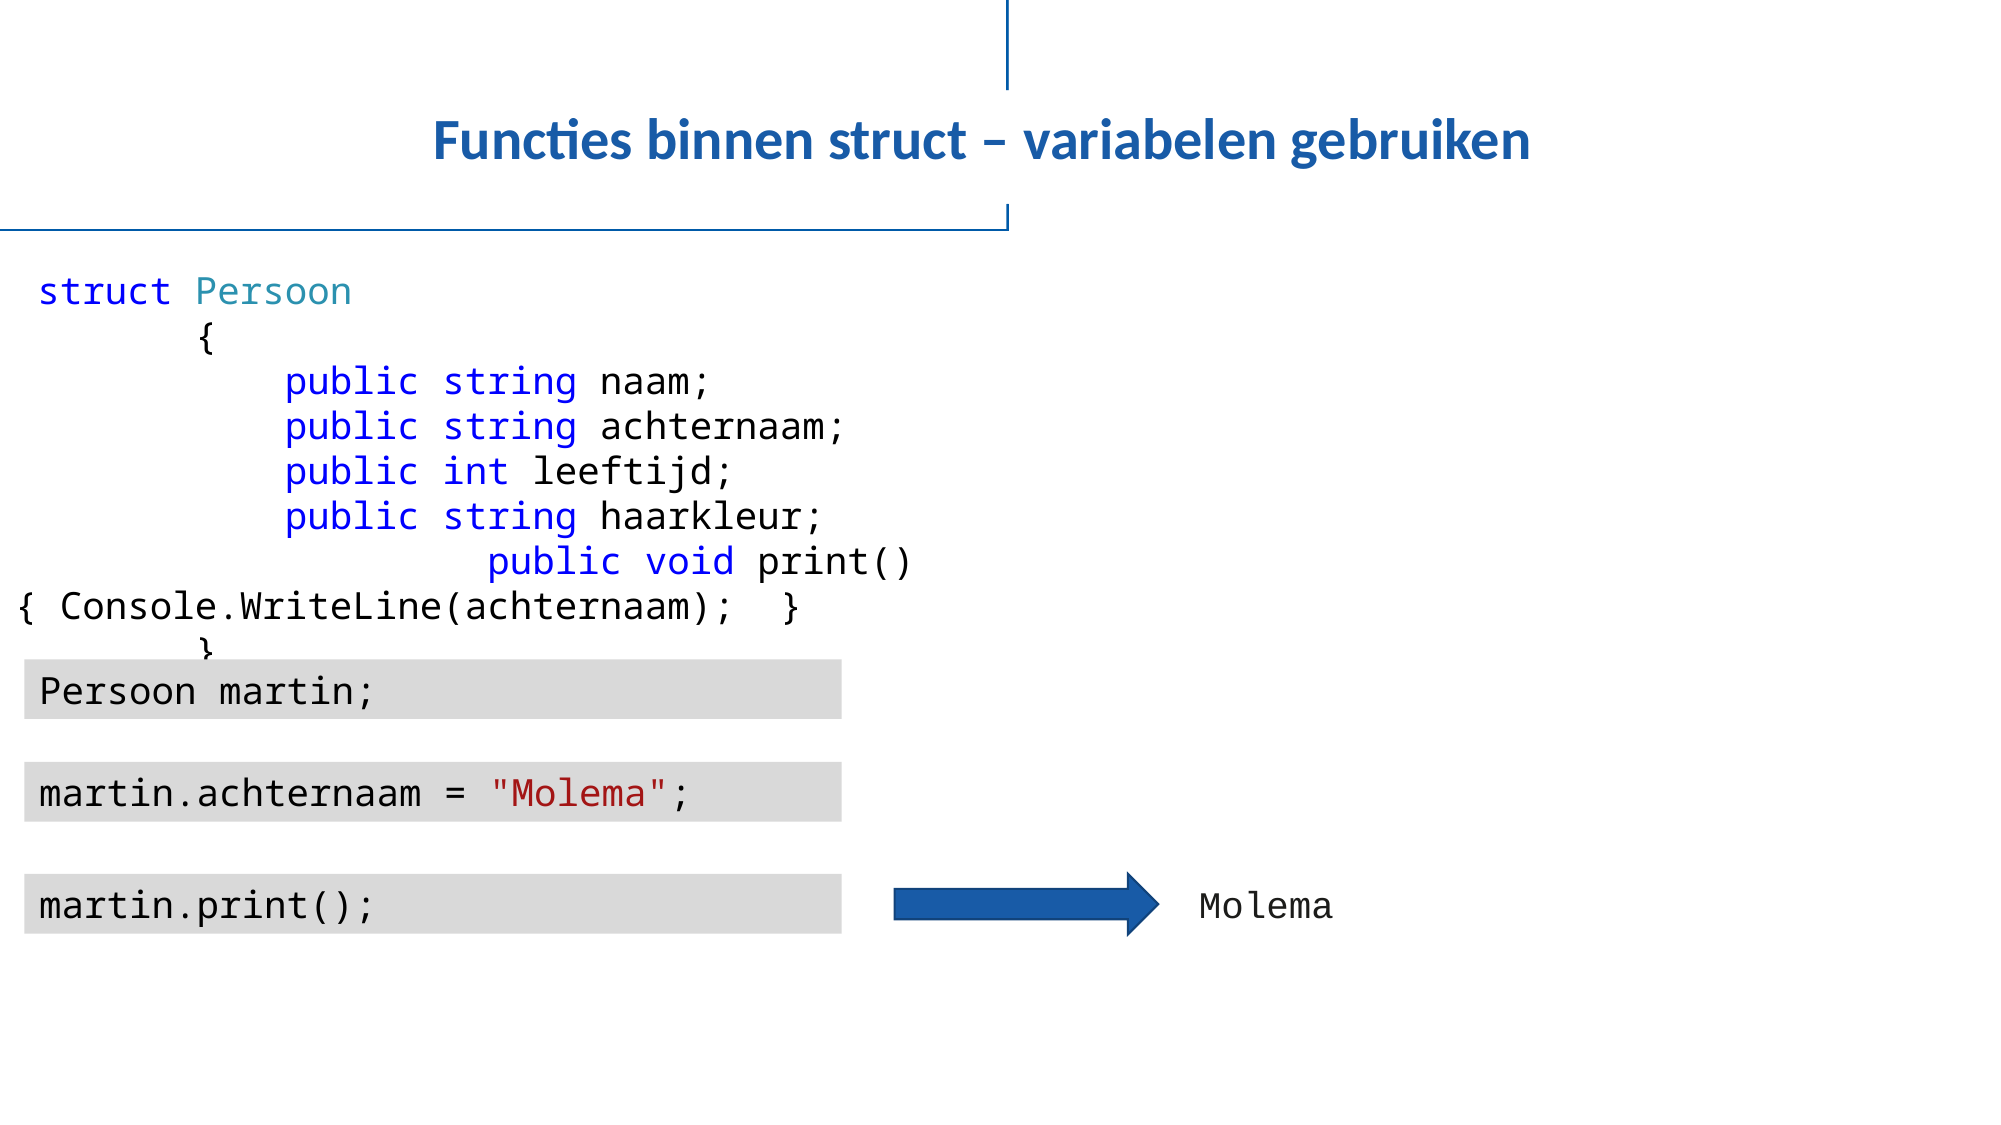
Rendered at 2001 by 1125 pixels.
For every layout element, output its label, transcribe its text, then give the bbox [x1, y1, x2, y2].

text_box struct Persoon { public string naam; public string achternaam; public int leeftijd; public string haarkleur; public void print() { Console.WriteLine(achternaam); } } [0, 259, 1638, 680]
text_box martin.achternaam = "Molema"; [24, 761, 842, 822]
text_box Molema [1184, 873, 1509, 934]
text_box Persoon martin; [24, 659, 842, 719]
text_box [893, 871, 1160, 937]
text_box martin.print(); [24, 873, 842, 934]
title Functies binnen struct – variabelen gebruiken [433, 112, 1842, 169]
picture [0, 0, 1009, 231]
